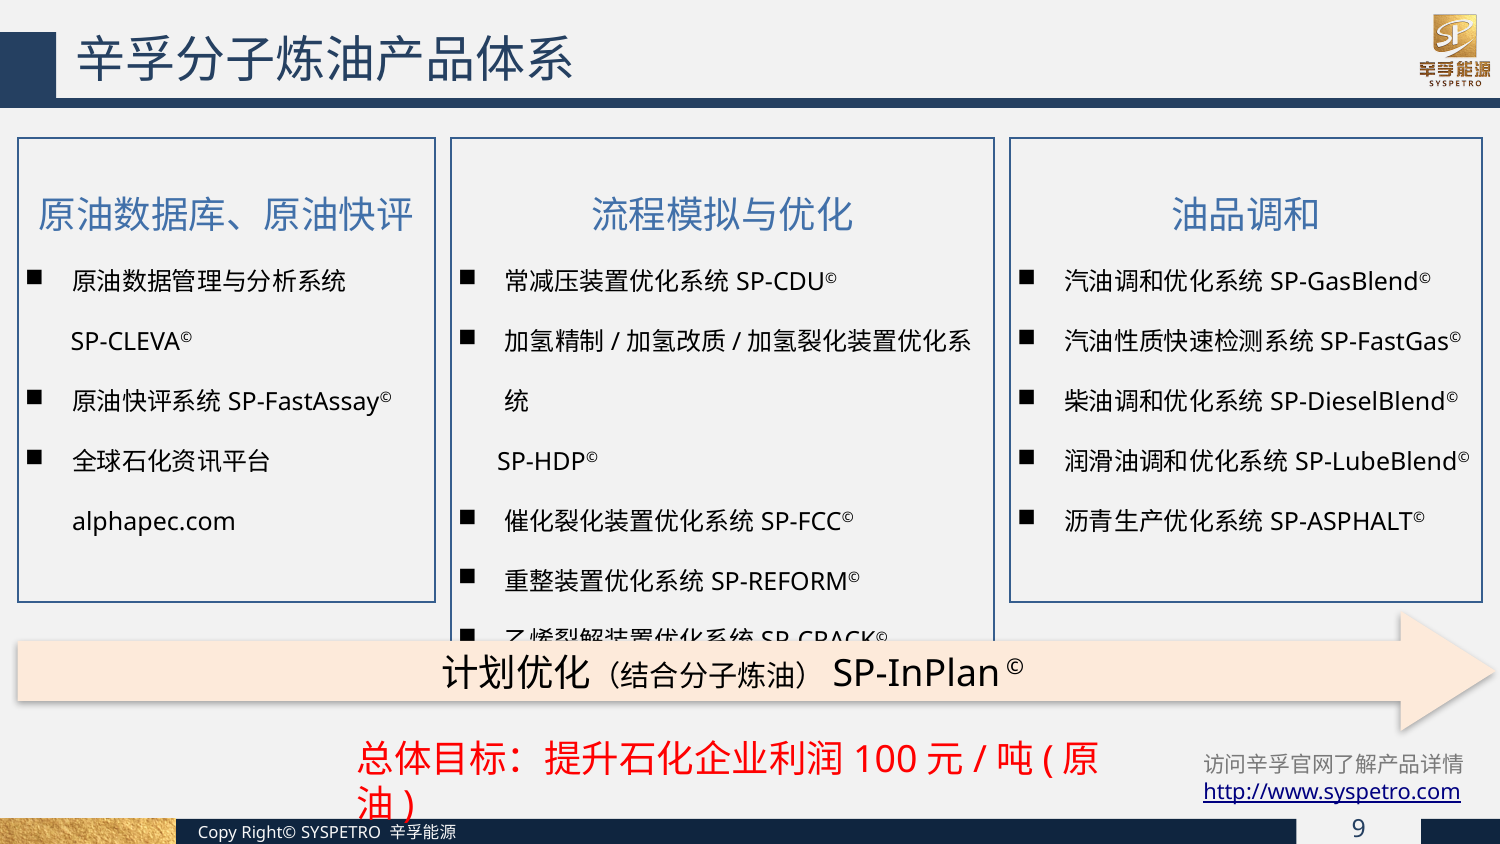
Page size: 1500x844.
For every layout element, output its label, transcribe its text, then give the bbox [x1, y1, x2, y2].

text_box 原油数据库、原油快评 原油数据管理与分析系统 SP-CLEVA© 原油快评系统SP-FastAssay© 全球石化资讯平台alphapec.com [17, 138, 435, 603]
text_box 访问辛孚官网了解产品详情 http://www.syspetro.com [1188, 743, 1480, 815]
text_box 总体目标：提升石化企业利润100元/吨(原油) [349, 727, 1165, 833]
text_box 计划优化（结合分子炼油）SP-InPlan © [17, 610, 1496, 731]
text_box 油品调和 汽油调和优化系统SP-GasBlend© 汽油性质快速检测系统SP-FastGas© 柴油调和优化系统SP-DieselBlend© 润滑油调和优化系统SP-LubeBlend© 沥青生产优化系统SP-ASPHALT© [1009, 138, 1483, 603]
picture [1416, 11, 1494, 89]
picture [0, 818, 176, 844]
text_box 流程模拟与优化 常减压装置优化系统SP-CDU© 加氢精制/加氢改质/加氢裂化装置优化系统 SP-HDP© 催化裂化装置优化系统SP-FCC© 重整装置优化系统SP-REFORM© 乙烯裂解装置优化系统SP-CRACK© [450, 138, 994, 639]
list 辛孚分子炼油产品体系 [71, 19, 1389, 96]
